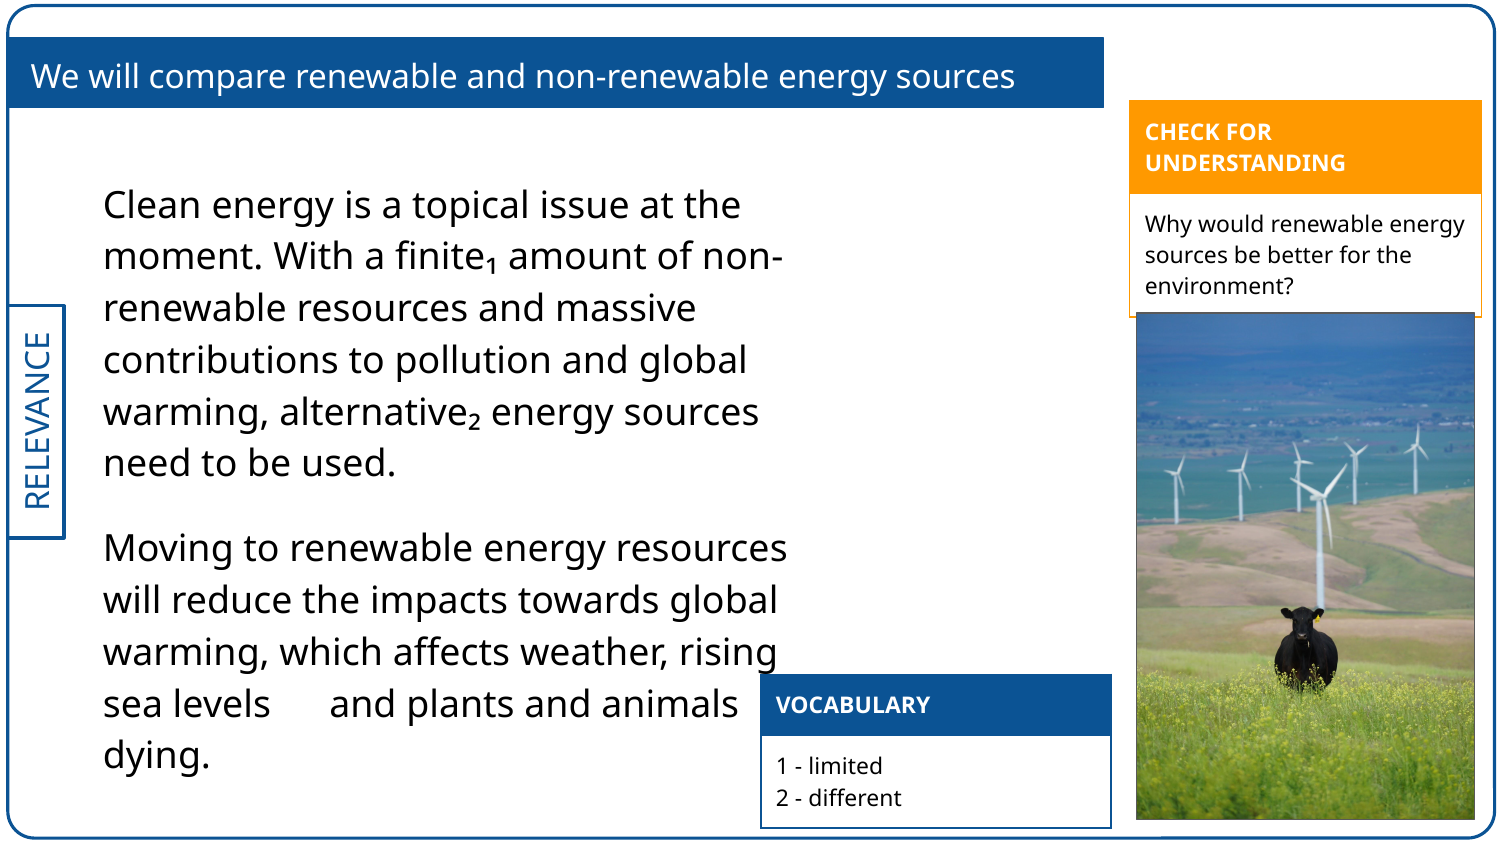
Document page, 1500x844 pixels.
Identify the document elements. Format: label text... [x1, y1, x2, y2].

table_cell Why would renewable energy sources be better for the environment? [1130, 194, 1481, 316]
list Clean energy is a topical issue at the moment. With a finite₁ amount of non-renewable resources and massive contributions to pollution and global warming, alternative₂ energy sources need to be used. Moving to renewable energy resources will reduce the impacts towards global warming, which affects weather, rising sea levels and plants and animals dying. [87, 158, 819, 807]
table_header VOCABULARY [762, 675, 1110, 735]
table_cell 1 - limited 2 - different [762, 736, 1110, 827]
picture [1136, 313, 1474, 819]
subtitle We will compare renewable and non-renewable energy sources [15, 43, 1097, 101]
table_header CHECK FOR UNDERSTANDING [1130, 101, 1481, 192]
